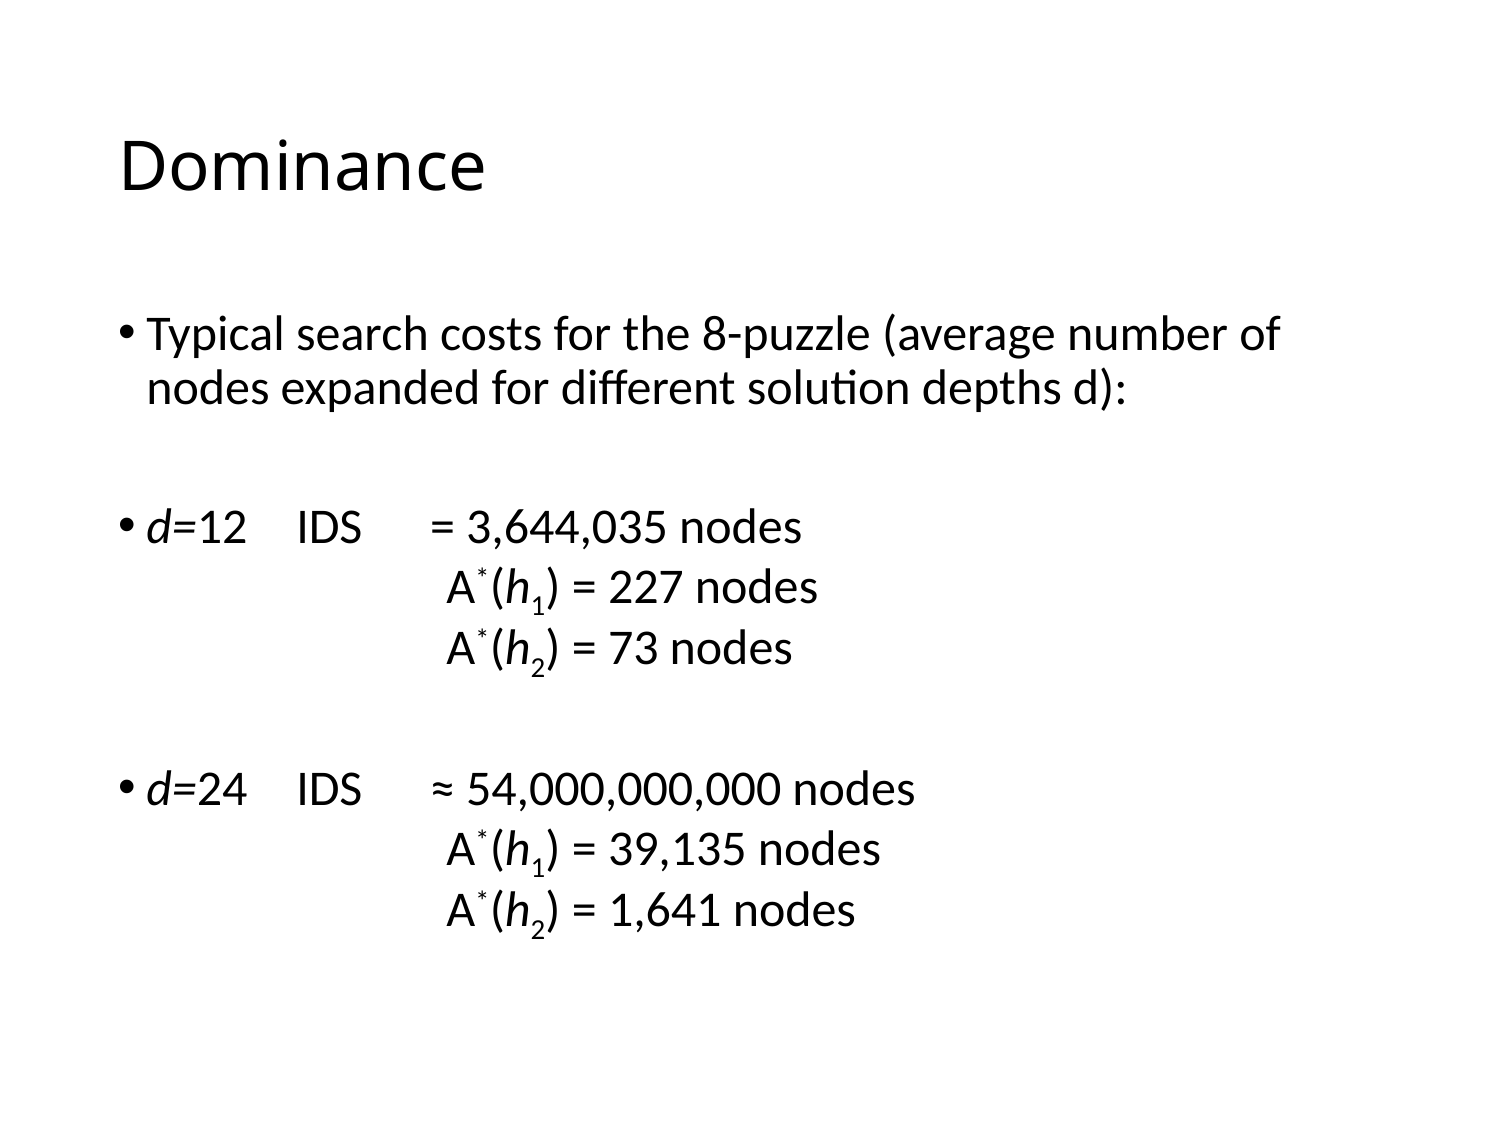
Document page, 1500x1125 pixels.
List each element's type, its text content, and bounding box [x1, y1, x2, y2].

list Typical search costs for the 8-puzzle (average number of nodes expanded for different solution depths d): d=12 IDS = 3,644,035 nodes A*(h1) = 227 nodes A*(h2) = 73 nodes d=24 IDS ≈ 54,000,000,000 nodes A*(h1) = 39,135 nodes A*(h2) = 1,641 nodes [103, 299, 1397, 1014]
title Dominance [103, 59, 1397, 278]
